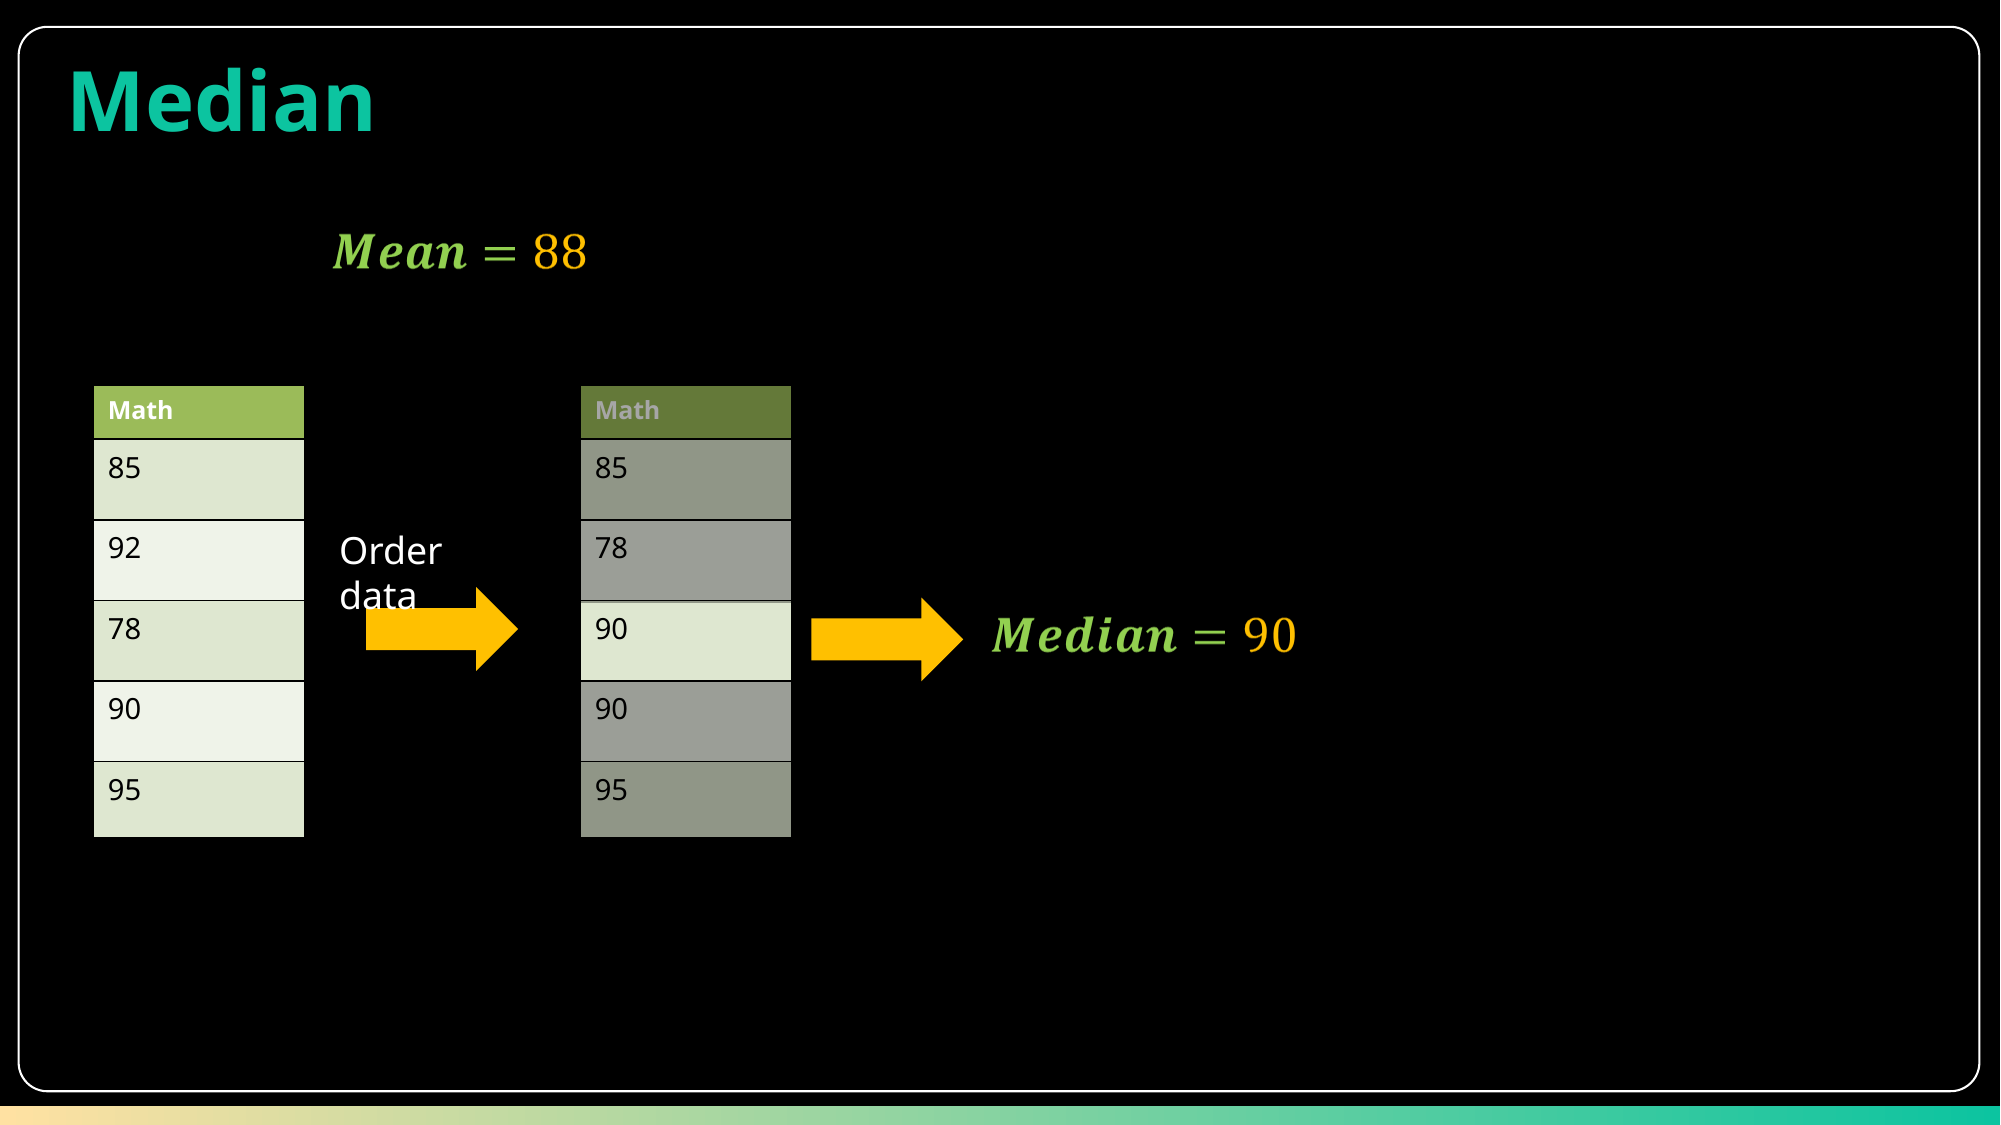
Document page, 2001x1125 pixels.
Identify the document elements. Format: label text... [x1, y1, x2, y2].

text_box Median [66, 48, 1393, 149]
text_box [579, 681, 792, 845]
text_box [0, 1105, 2000, 1125]
text_box [811, 597, 964, 682]
table_cell 90 [94, 682, 304, 761]
text_box [366, 625, 519, 671]
text_box [983, 602, 1305, 664]
text_box [579, 384, 792, 603]
table_cell 95 [94, 762, 304, 837]
table_cell 90 [581, 603, 791, 680]
text_box Order data [324, 519, 543, 625]
table_header Math [94, 386, 304, 438]
table_cell 85 [94, 440, 304, 519]
text_box [18, 26, 1980, 1092]
text_box [324, 218, 595, 280]
table_cell 78 [94, 601, 304, 680]
table_cell 92 [94, 521, 304, 600]
